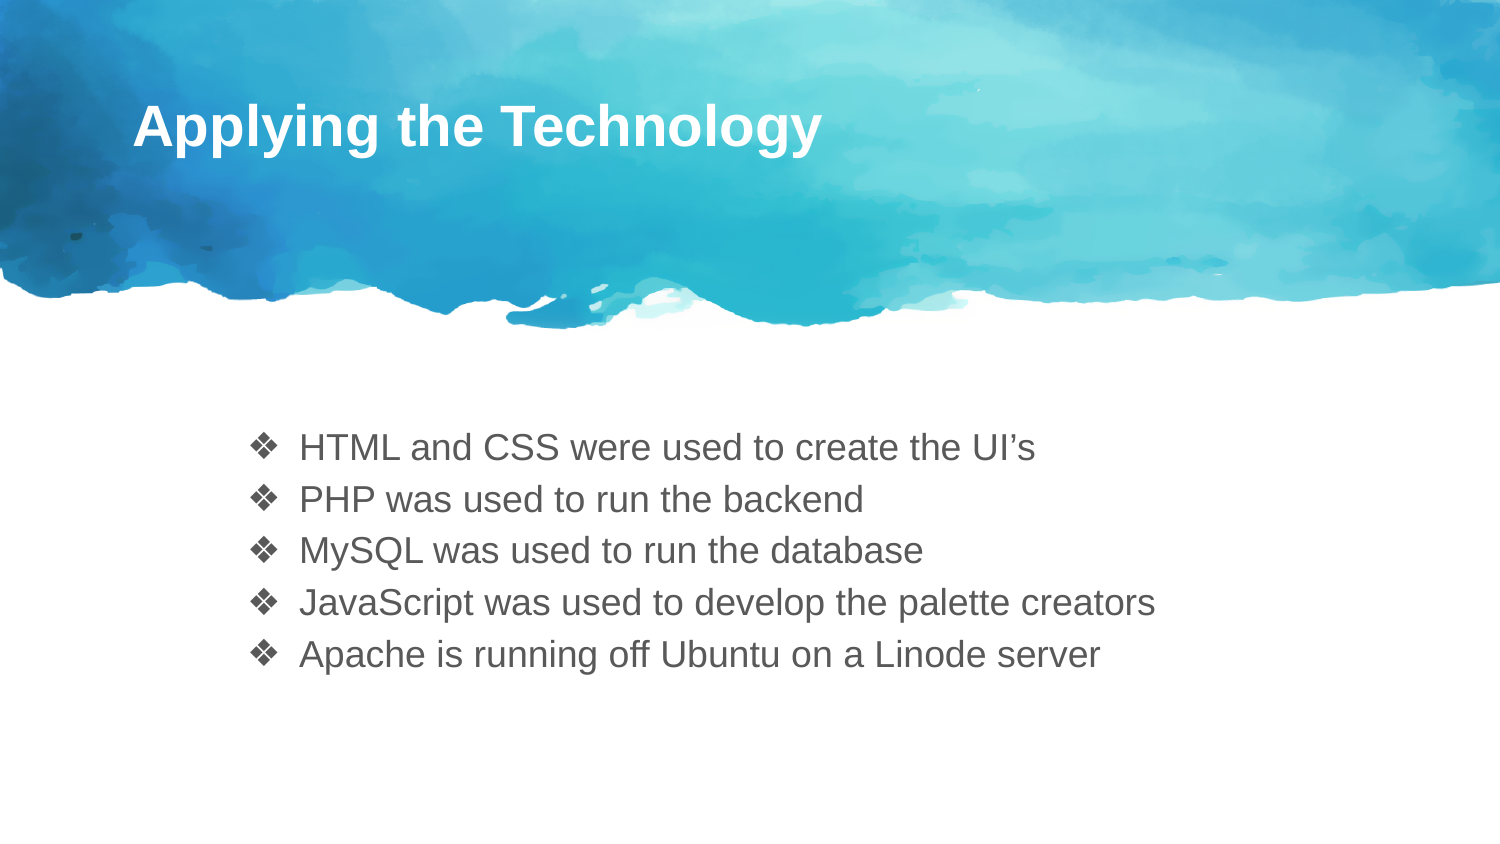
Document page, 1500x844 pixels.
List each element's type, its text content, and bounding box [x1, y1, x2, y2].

picture [0, 0, 1500, 844]
list HTML and CSS were used to create the UI’s PHP was used to run the backend MySQL was used to run the database JavaScript was used to develop the palette creators Apache is running off Ubuntu on a Linode server [209, 401, 1291, 762]
title Applying the Technology [116, 72, 1199, 222]
